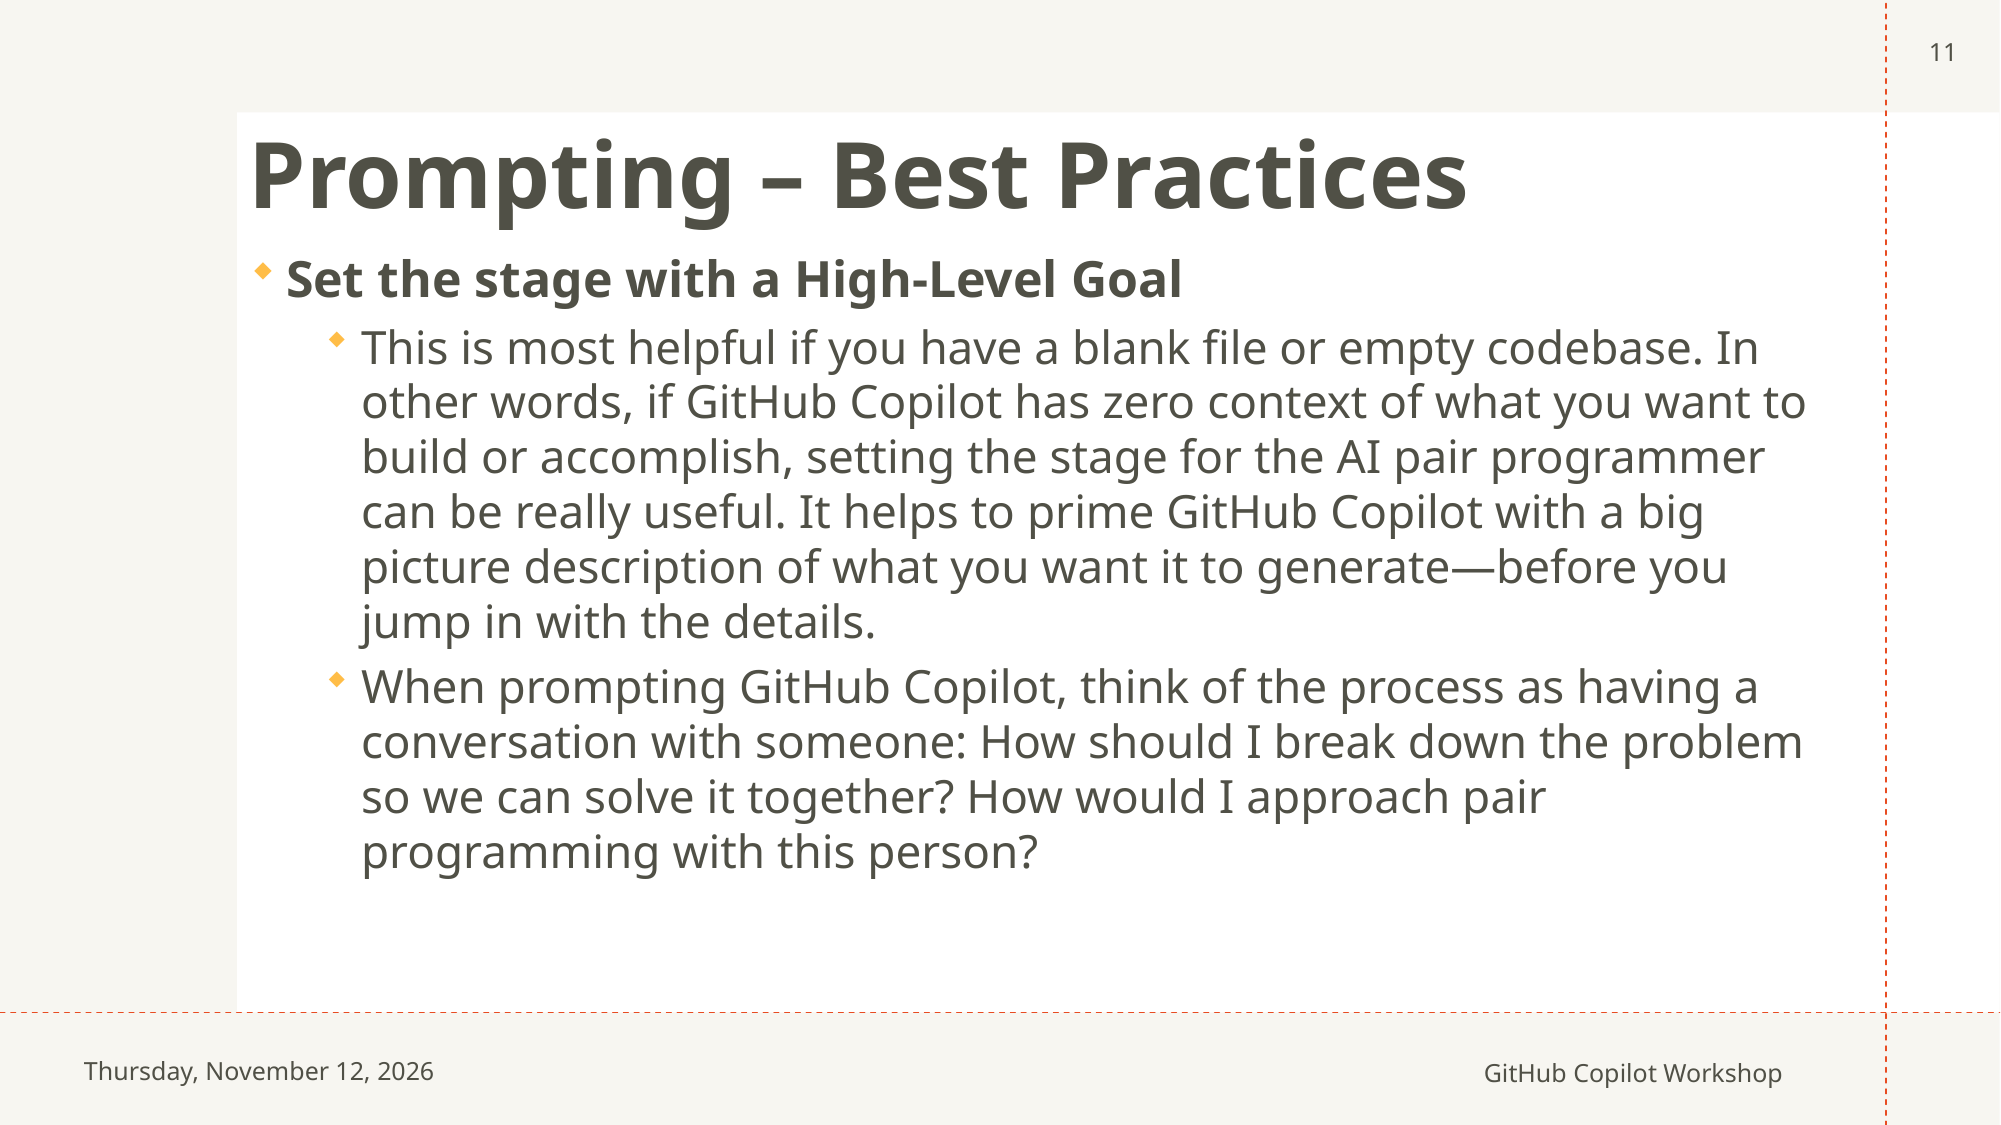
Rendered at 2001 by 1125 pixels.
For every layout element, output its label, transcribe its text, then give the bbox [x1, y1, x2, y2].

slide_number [68, 1020, 519, 1125]
slide_number 11 [1886, 0, 2000, 110]
footer GitHub Copilot Workshop [618, 1020, 1799, 1125]
list Prompting – Best Practices Set the stage with a High-Level Goal This is most helpful if you have a blank file or empty codebase. In other words, if GitHub Copilot has zero context of what you want to build or accomplish, setting the stage for the AI pair programmer can be really useful. It helps to prime GitHub Copilot with a big picture description of what you want it to generate—before you jump in with the details. When prompting GitHub Copilot, think of the process as having a conversation with someone: How should I break down the problem so we can solve it together? How would I approach pair programming with this person? [233, 109, 1830, 1002]
